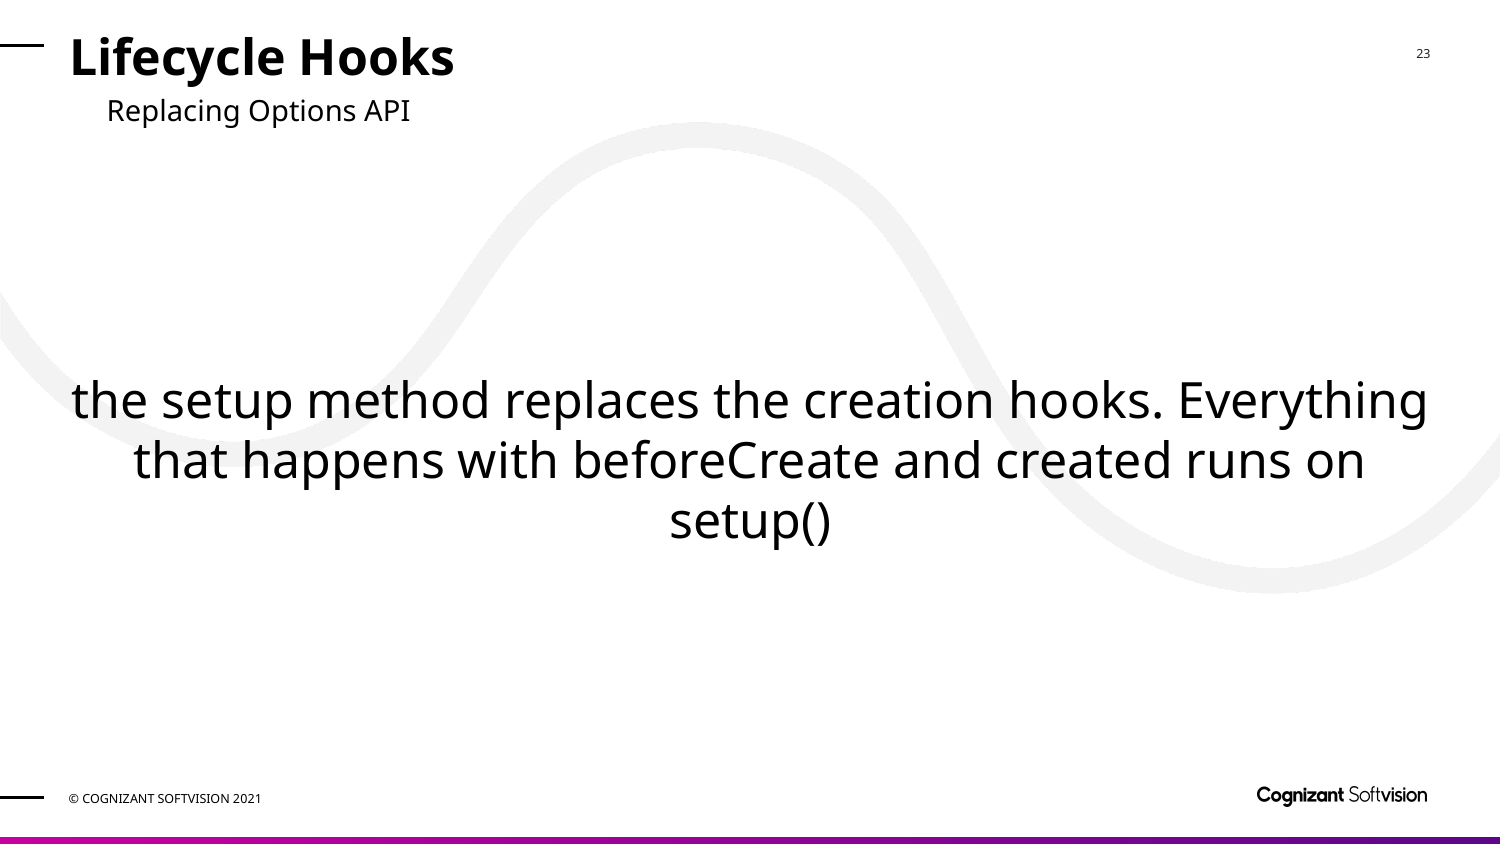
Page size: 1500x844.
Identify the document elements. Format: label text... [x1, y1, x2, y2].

title Lifecycle Hooks [69, 28, 1272, 82]
list the setup method replaces the creation hooks. Everything that happens with beforeCreate and created runs on setup() [69, 158, 1432, 759]
picture [0, 0, 1500, 844]
subtitle Replacing Options API [69, 89, 1432, 132]
